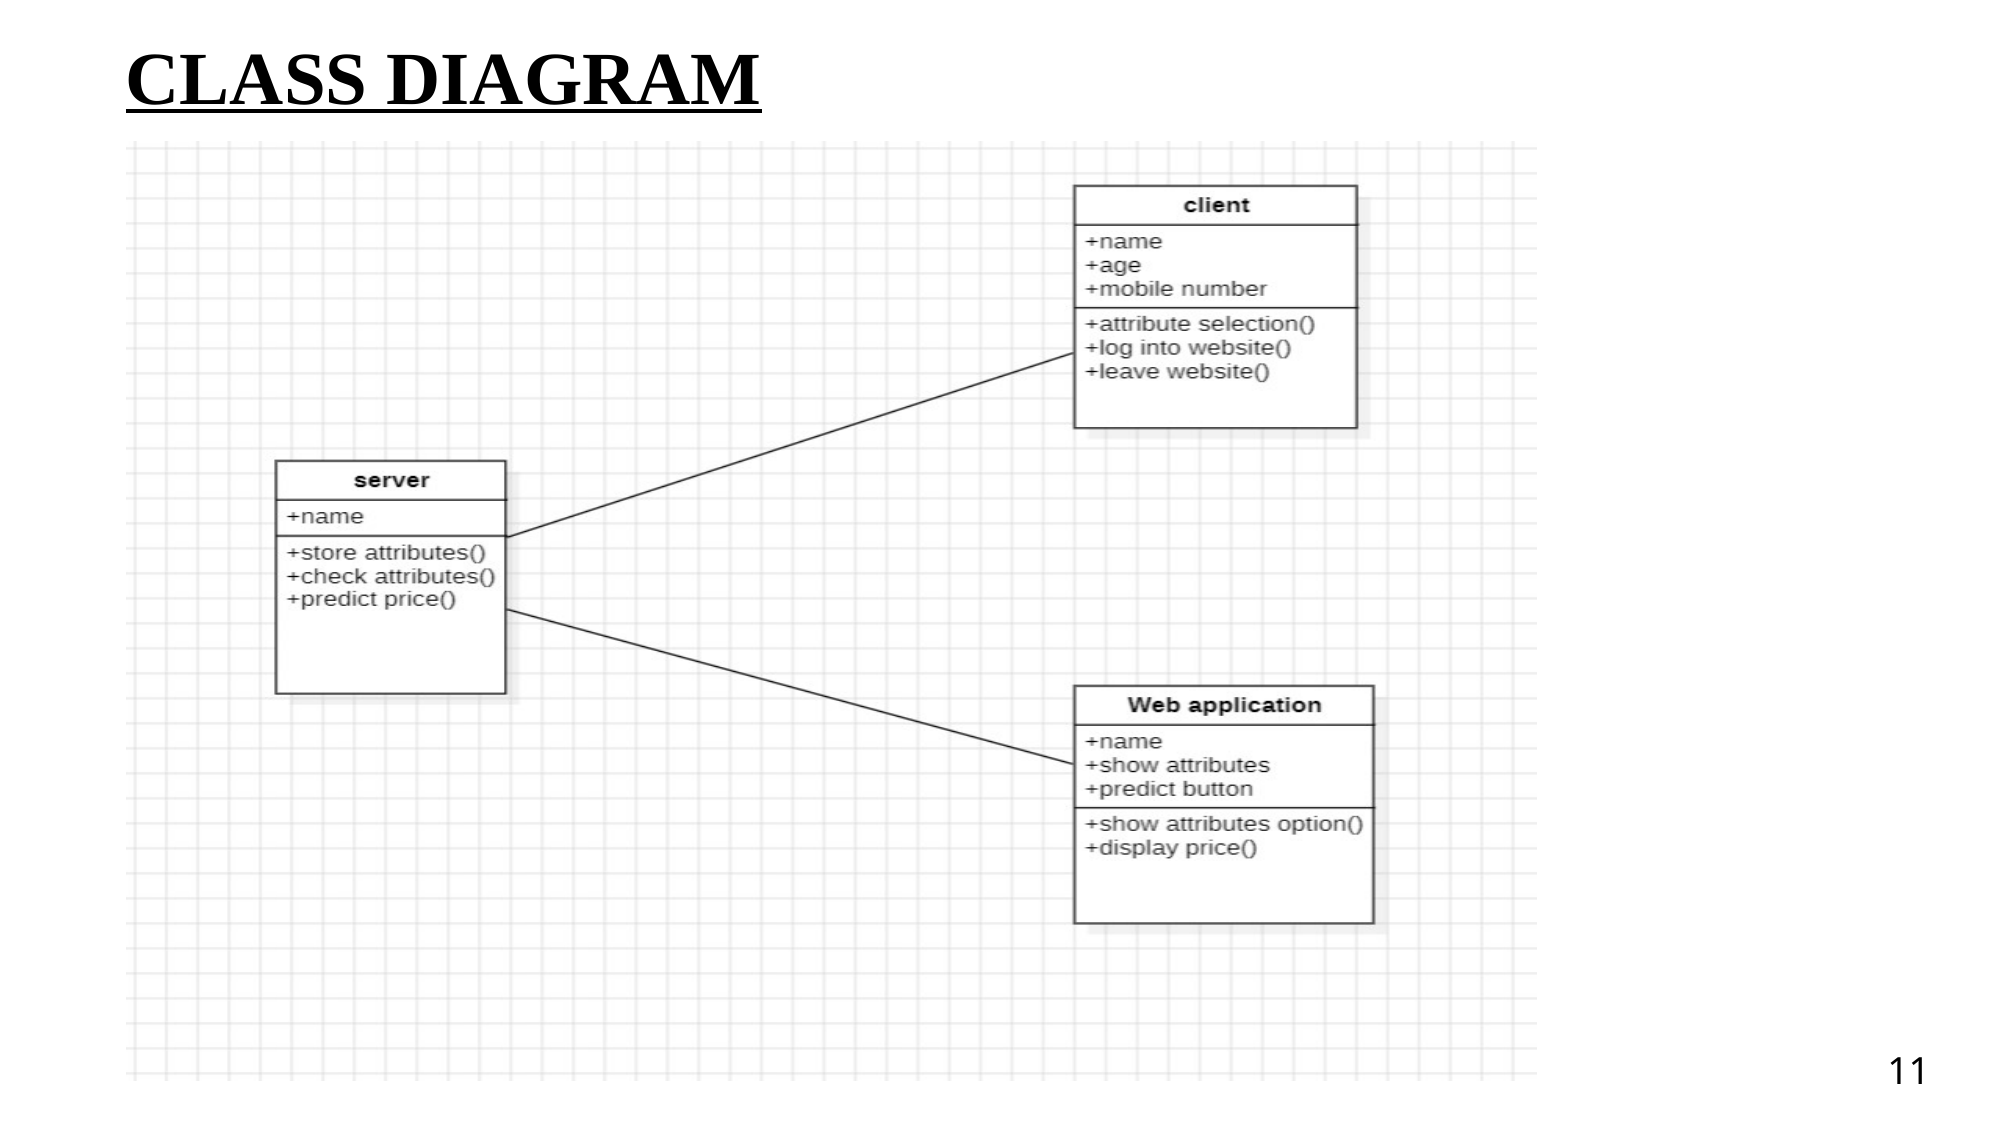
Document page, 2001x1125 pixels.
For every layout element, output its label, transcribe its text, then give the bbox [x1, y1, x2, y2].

picture [126, 140, 1538, 1082]
text_box 11 [1872, 1039, 1945, 1100]
title CLASS DIAGRAM [110, 24, 1933, 142]
